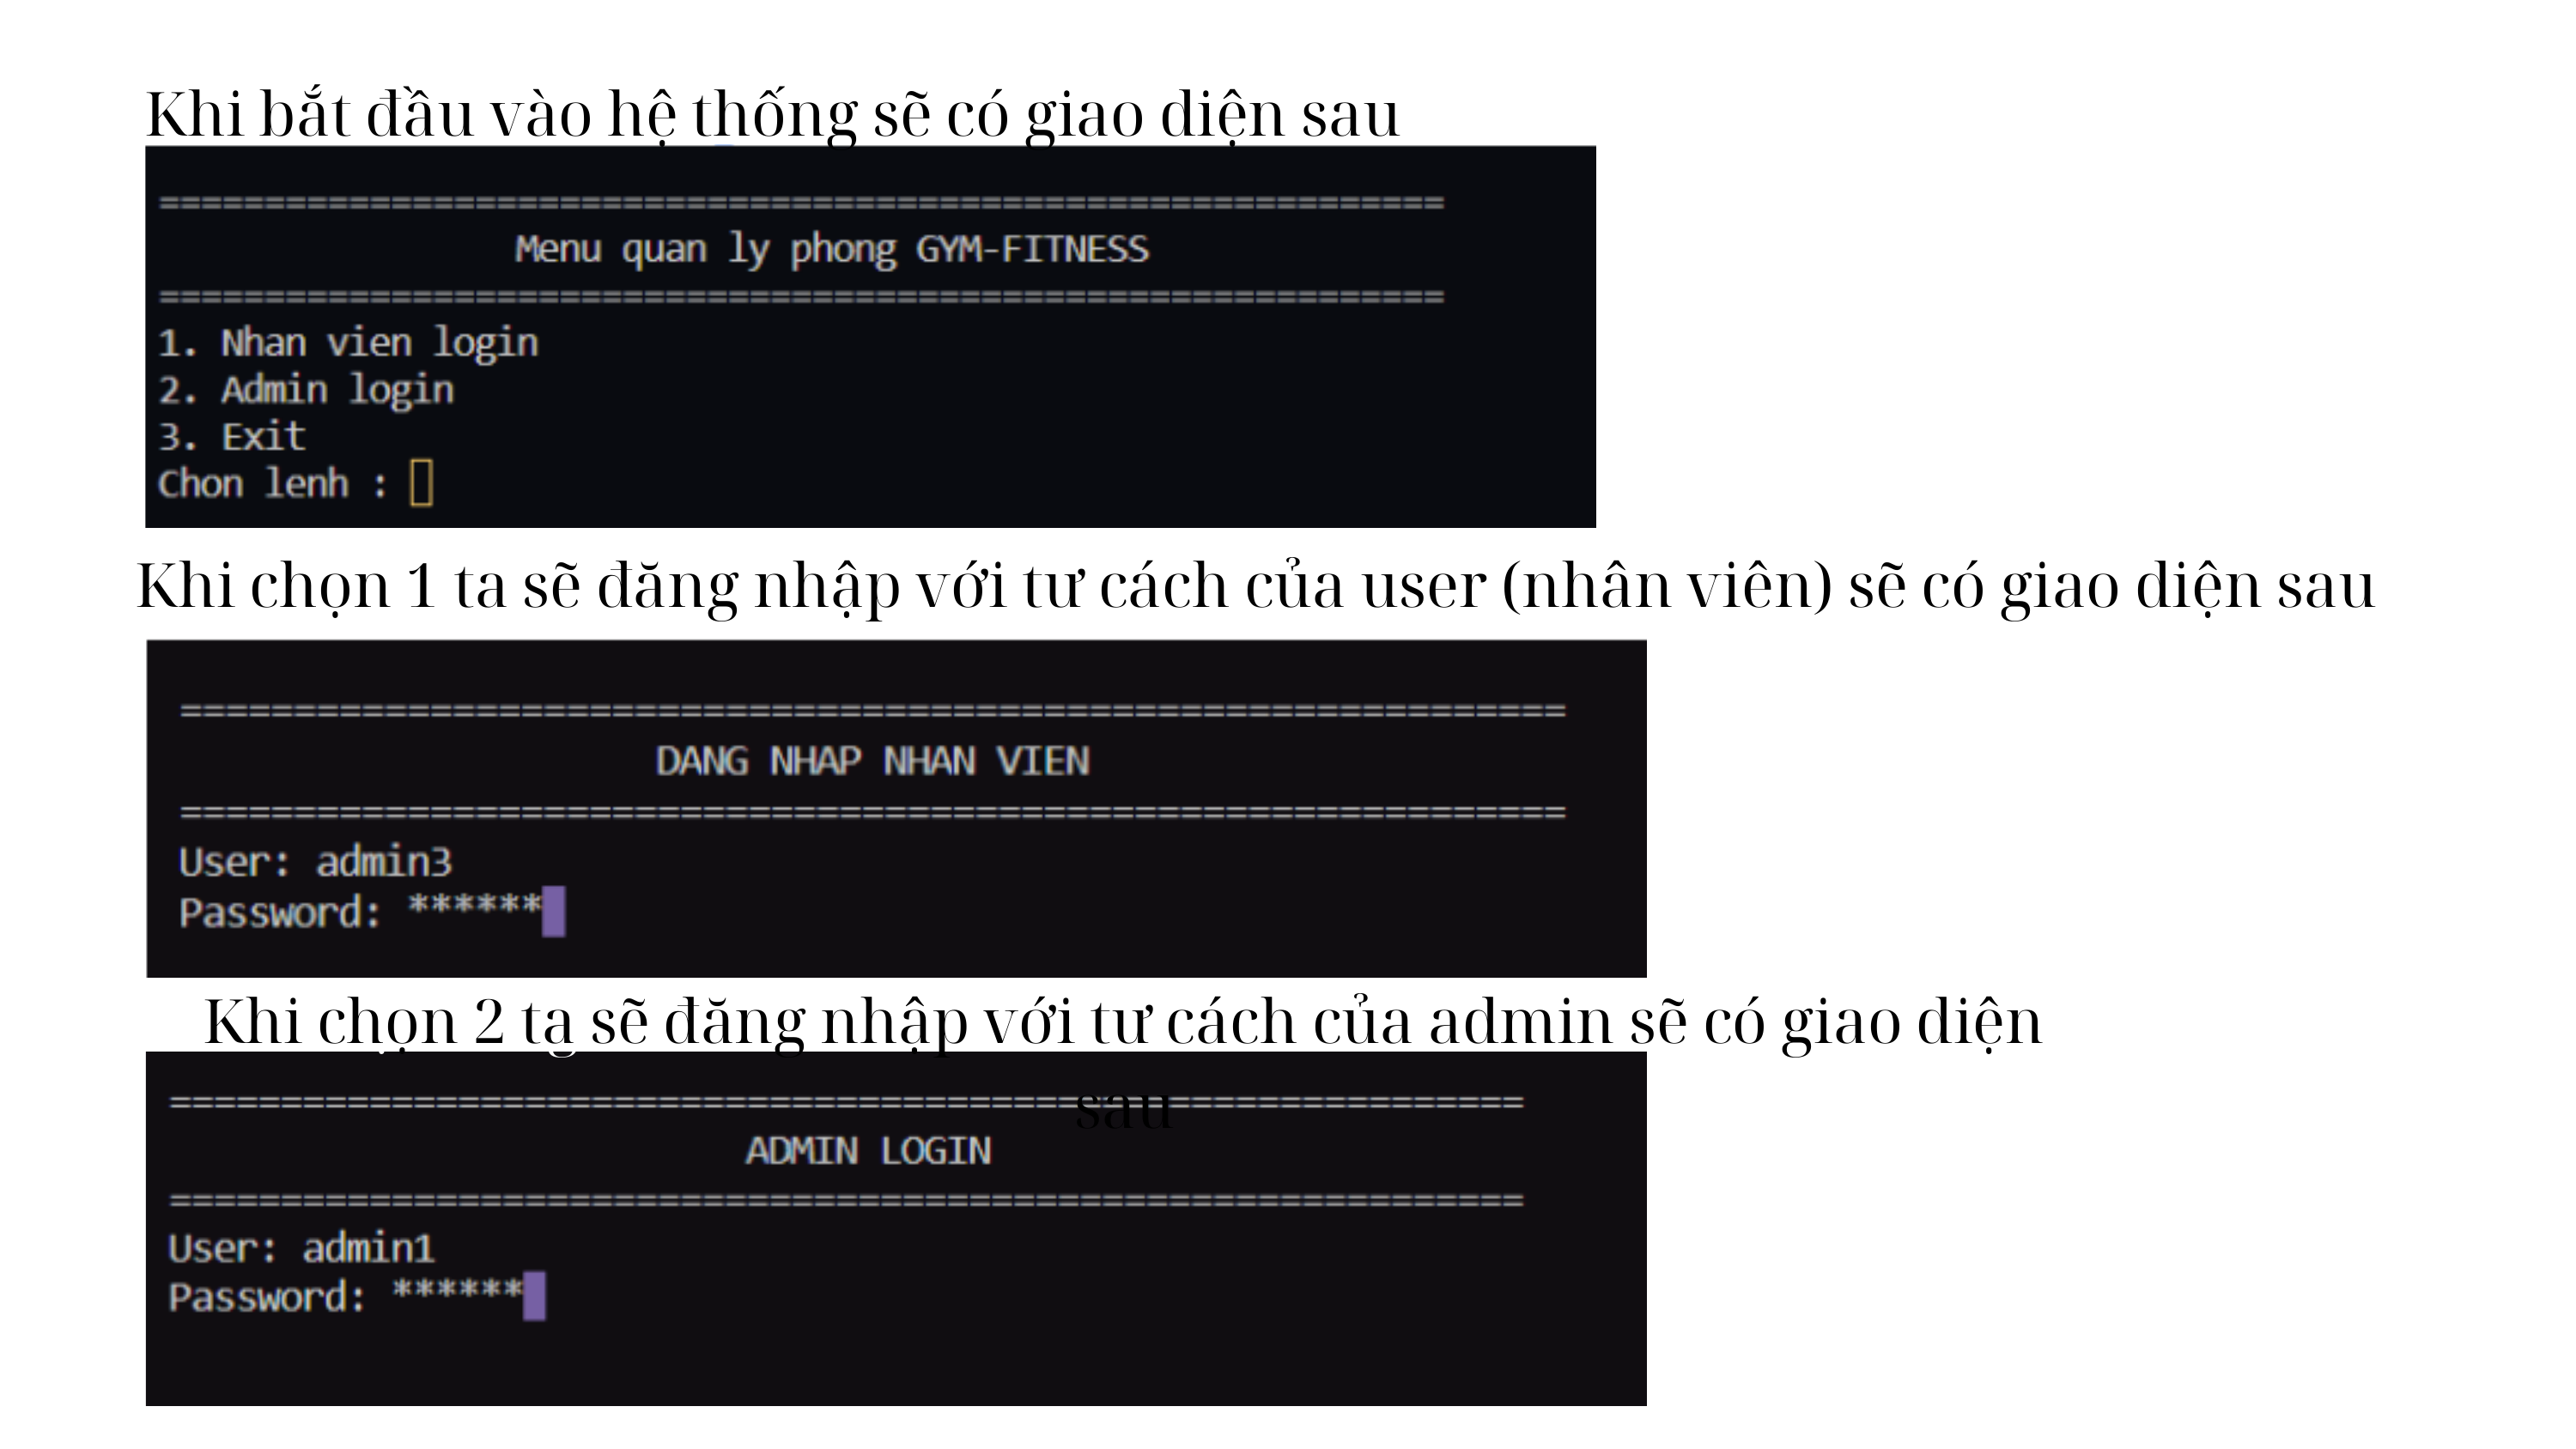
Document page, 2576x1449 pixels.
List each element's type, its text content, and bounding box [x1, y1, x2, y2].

text_box Khi chọn 1 ta sẽ đăng nhập với tư cách của user (nhân viên) sẽ có giao diện sau [55, 534, 2462, 620]
text_box Khi bắt đầu vào hệ thống sẽ có giao diện sau [144, 63, 1404, 149]
text_box [145, 144, 1596, 528]
text_box Khi chọn 2 ta sẽ đăng nhập với tư cách của admin sẽ có giao diện sau [145, 970, 2104, 1141]
text_box [145, 631, 1647, 970]
text_box [145, 1141, 1647, 1406]
